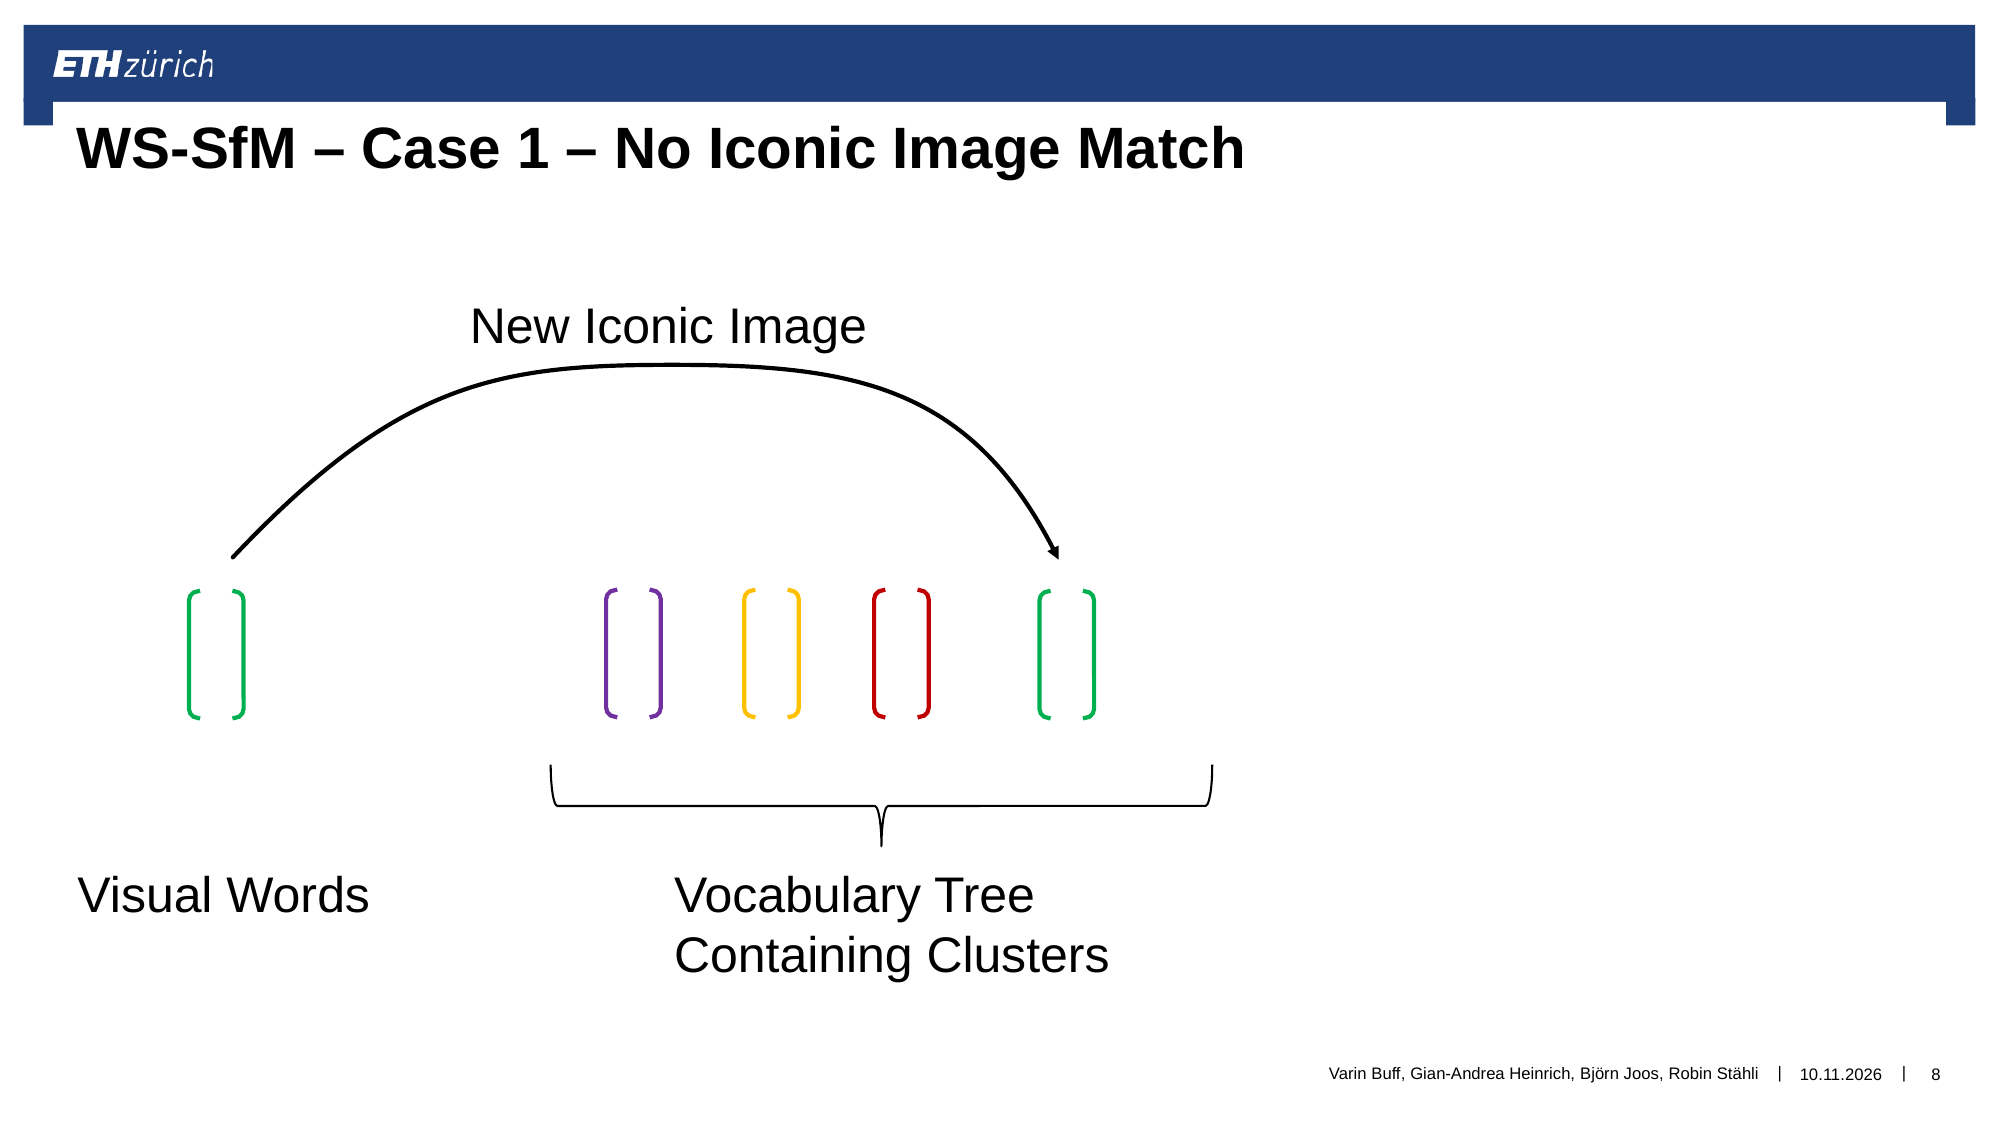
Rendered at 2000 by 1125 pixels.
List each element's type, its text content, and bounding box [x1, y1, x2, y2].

text_box [605, 589, 662, 718]
text_box [549, 764, 1214, 847]
title WS-SfM – Case 1 – No Iconic Image Match [53, 101, 1946, 262]
text_box [743, 589, 800, 718]
text_box New Iconic Image [446, 293, 965, 398]
text_box Vocabulary Tree Containing Clusters [651, 862, 1142, 966]
footer Varin Buff, Gian-Andrea Heinrich, Björn Joos, Robin Stähli [999, 1034, 1760, 1111]
slide_number 8 [1906, 1034, 1966, 1112]
text_box Visual Words [54, 862, 480, 966]
text_box [873, 589, 930, 718]
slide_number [1790, 1034, 1892, 1112]
text_box [188, 590, 245, 719]
text_box [1038, 590, 1095, 719]
text_box [230, 394, 1059, 560]
